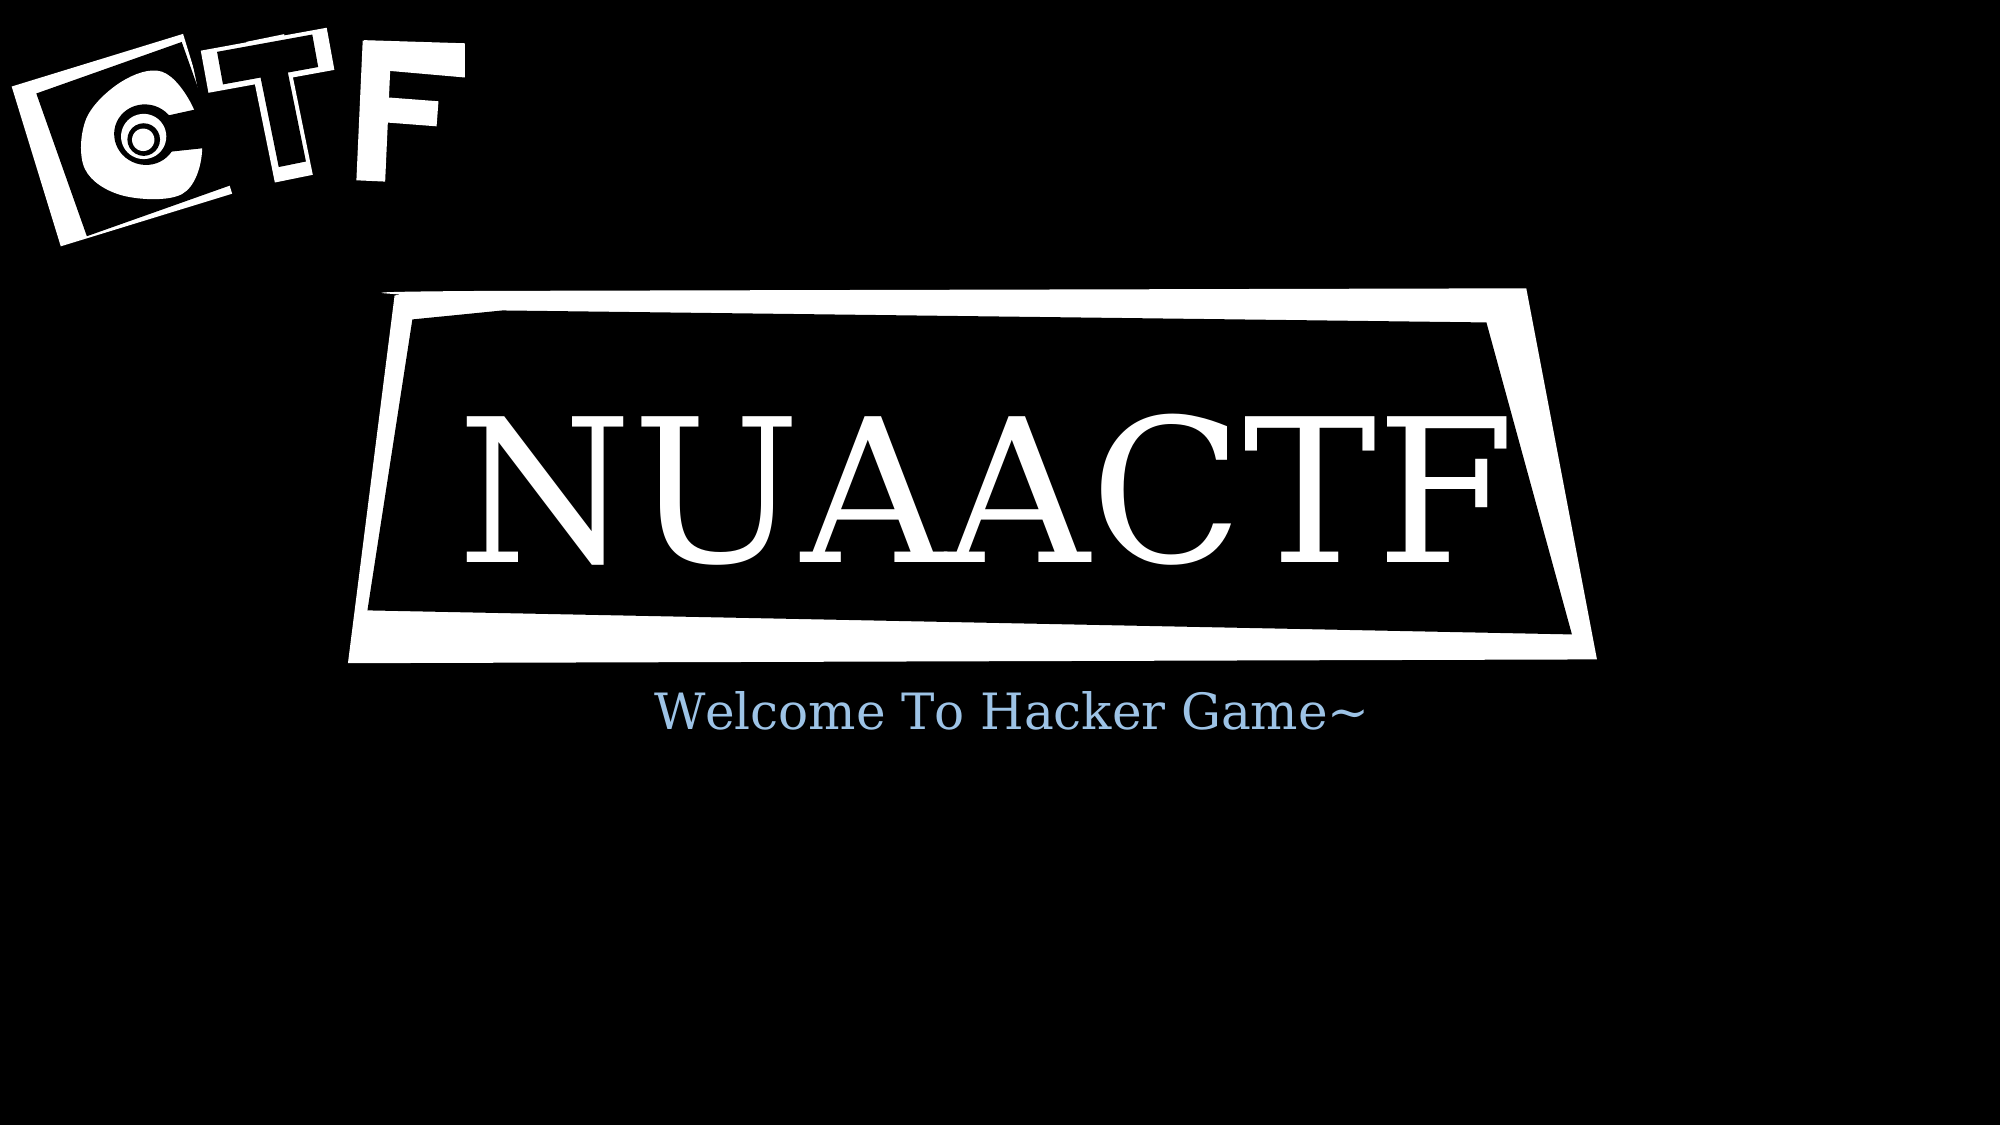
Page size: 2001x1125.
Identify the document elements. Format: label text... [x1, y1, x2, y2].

subtitle Welcome To Hacker Game~ [262, 679, 1762, 951]
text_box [347, 288, 1597, 664]
title NUAACTF [236, 221, 1737, 614]
